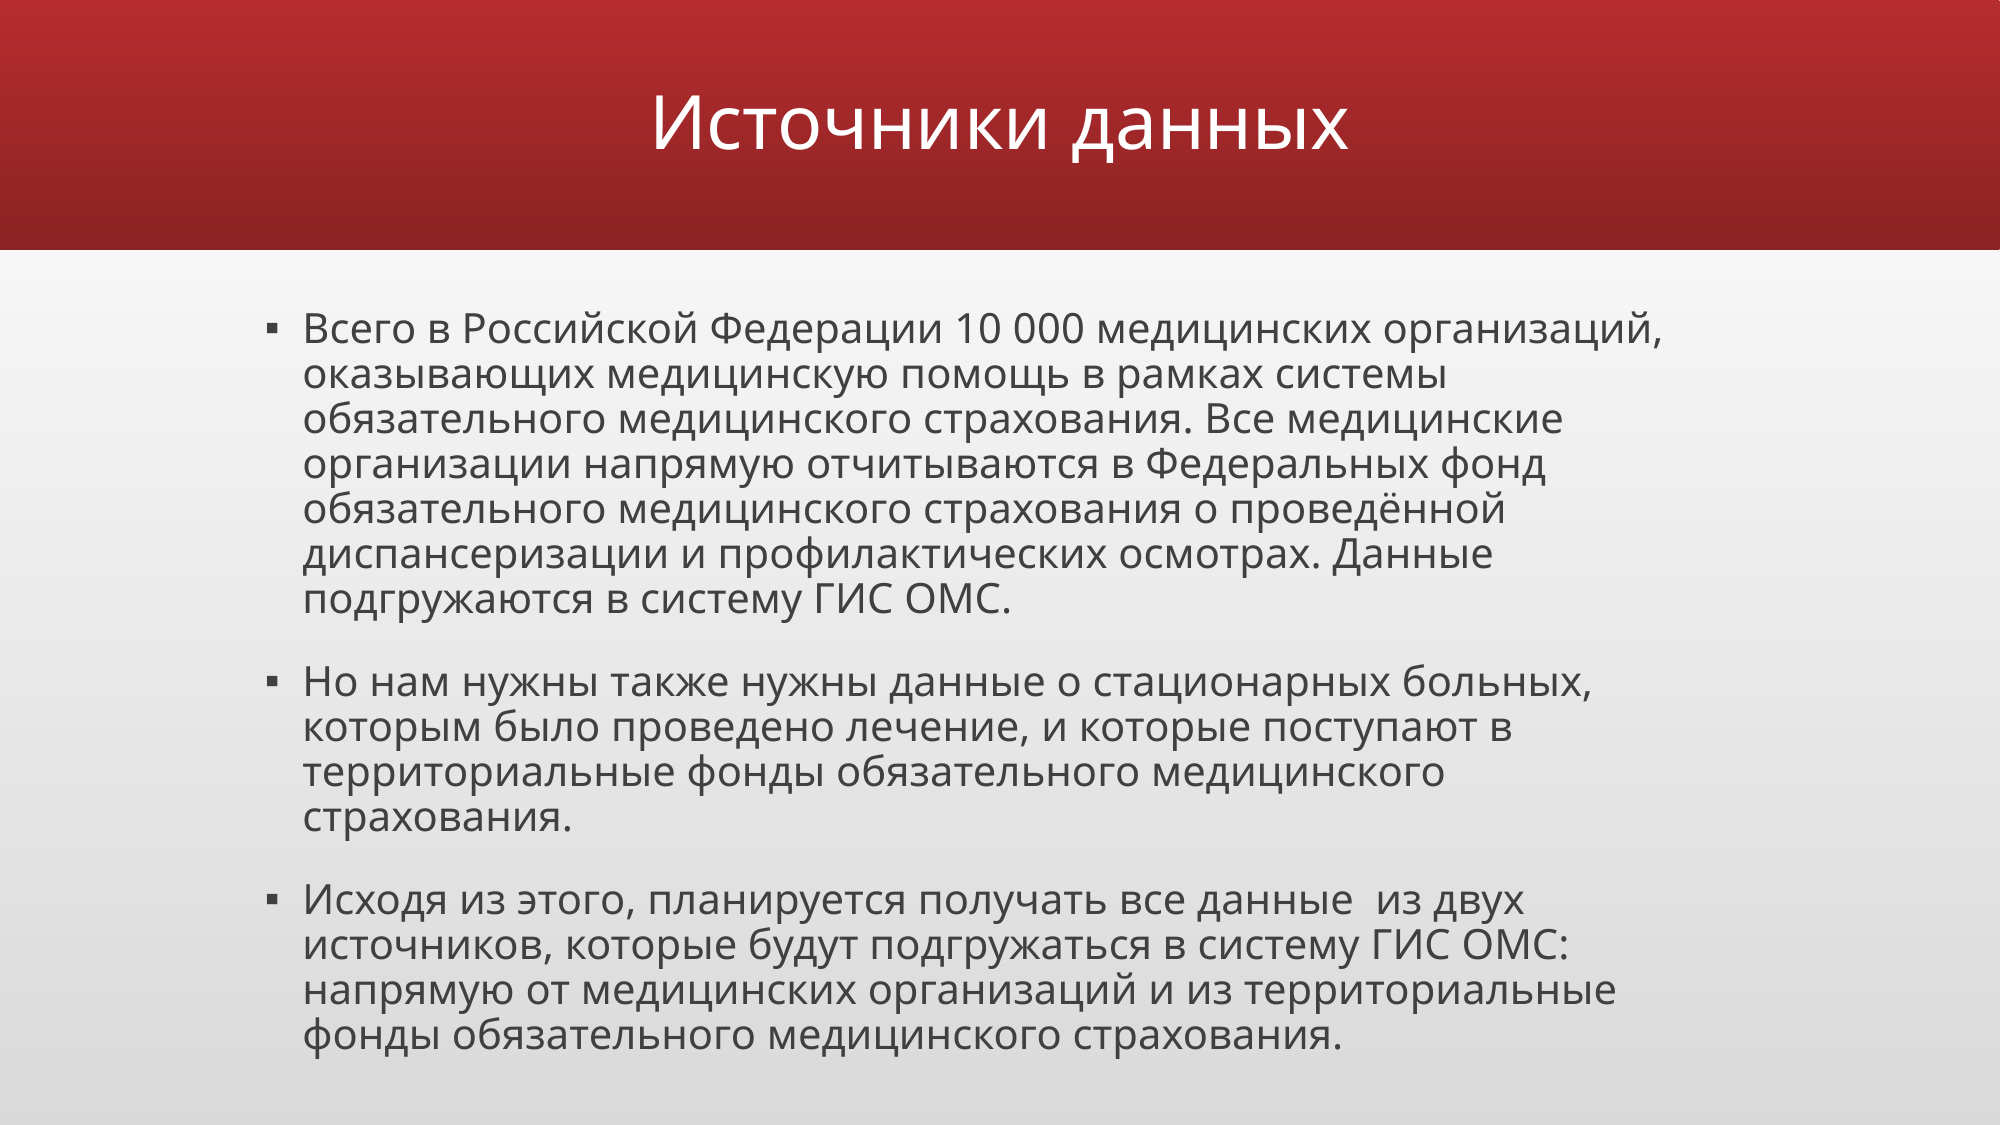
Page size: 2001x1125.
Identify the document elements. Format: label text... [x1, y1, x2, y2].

title Источники данных [174, 16, 1825, 234]
list Всего в Российской Федерации 10 000 медицинских организаций, оказывающих медицинскую помощь в рамках системы обязательного медицинского страхования. Все медицинские организации напрямую отчитываются в Федеральных фонд обязательного медицинского страхования о проведённой диспансеризации и профилактических осмотрах. Данные подгружаются в систему ГИС ОМС. Но нам нужны также нужны данные о стационарных больных, которым было проведено лечение, и которые поступают в территориальные фонды обязательного медицинского страхования. Исходя из этого, планируется получать все данные из двух источников, которые будут подгружаться в систему ГИС ОМС: напрямую от медицинских организаций и из территориальные фонды обязательного медицинского страхования. [249, 299, 1721, 1125]
